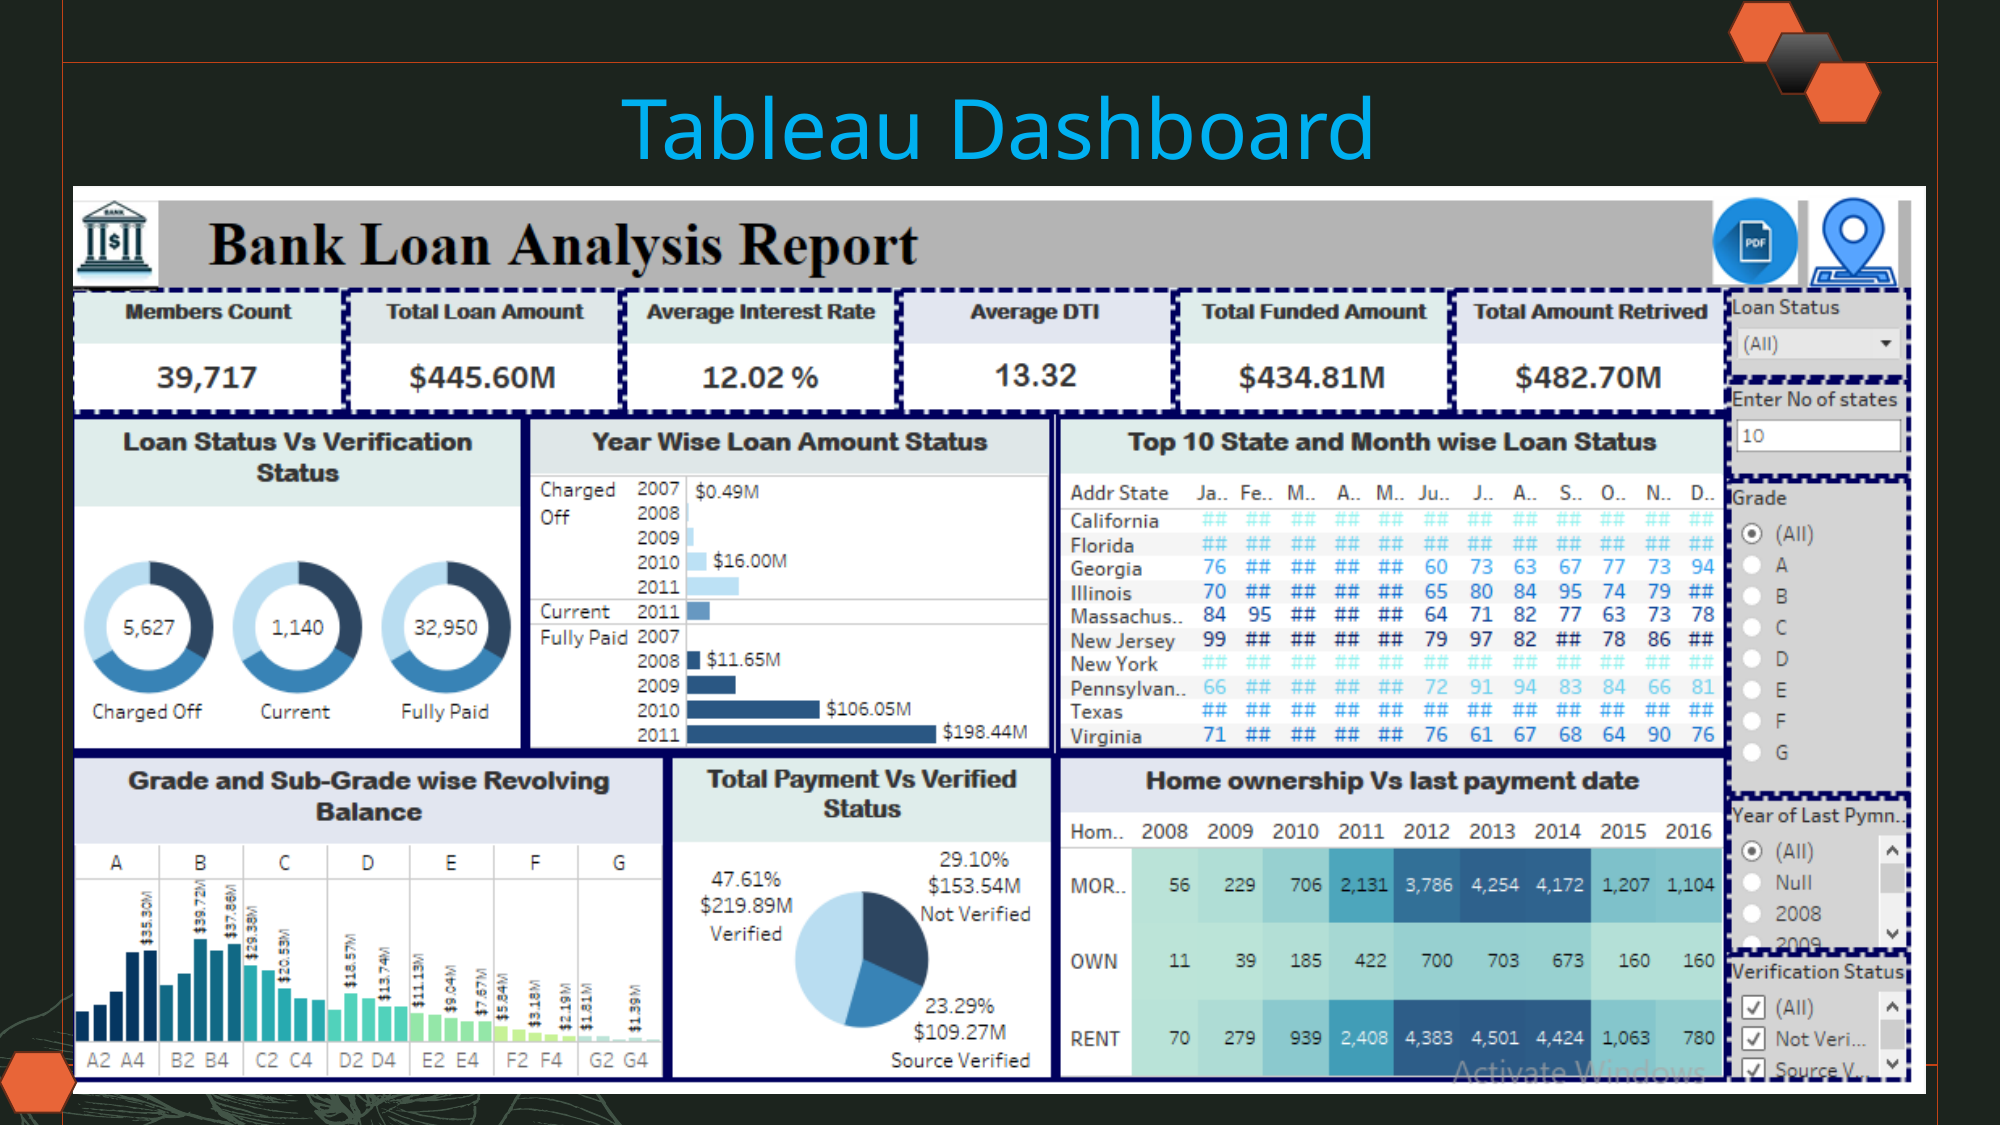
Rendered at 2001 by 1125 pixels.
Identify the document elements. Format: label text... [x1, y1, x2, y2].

text_box [1765, 32, 1843, 95]
text_box [1803, 61, 1883, 124]
text_box [1727, 1, 1806, 64]
picture [73, 186, 1926, 1094]
text_box Tableau Dashboard [563, 69, 1437, 185]
text_box [0, 1051, 73, 1114]
